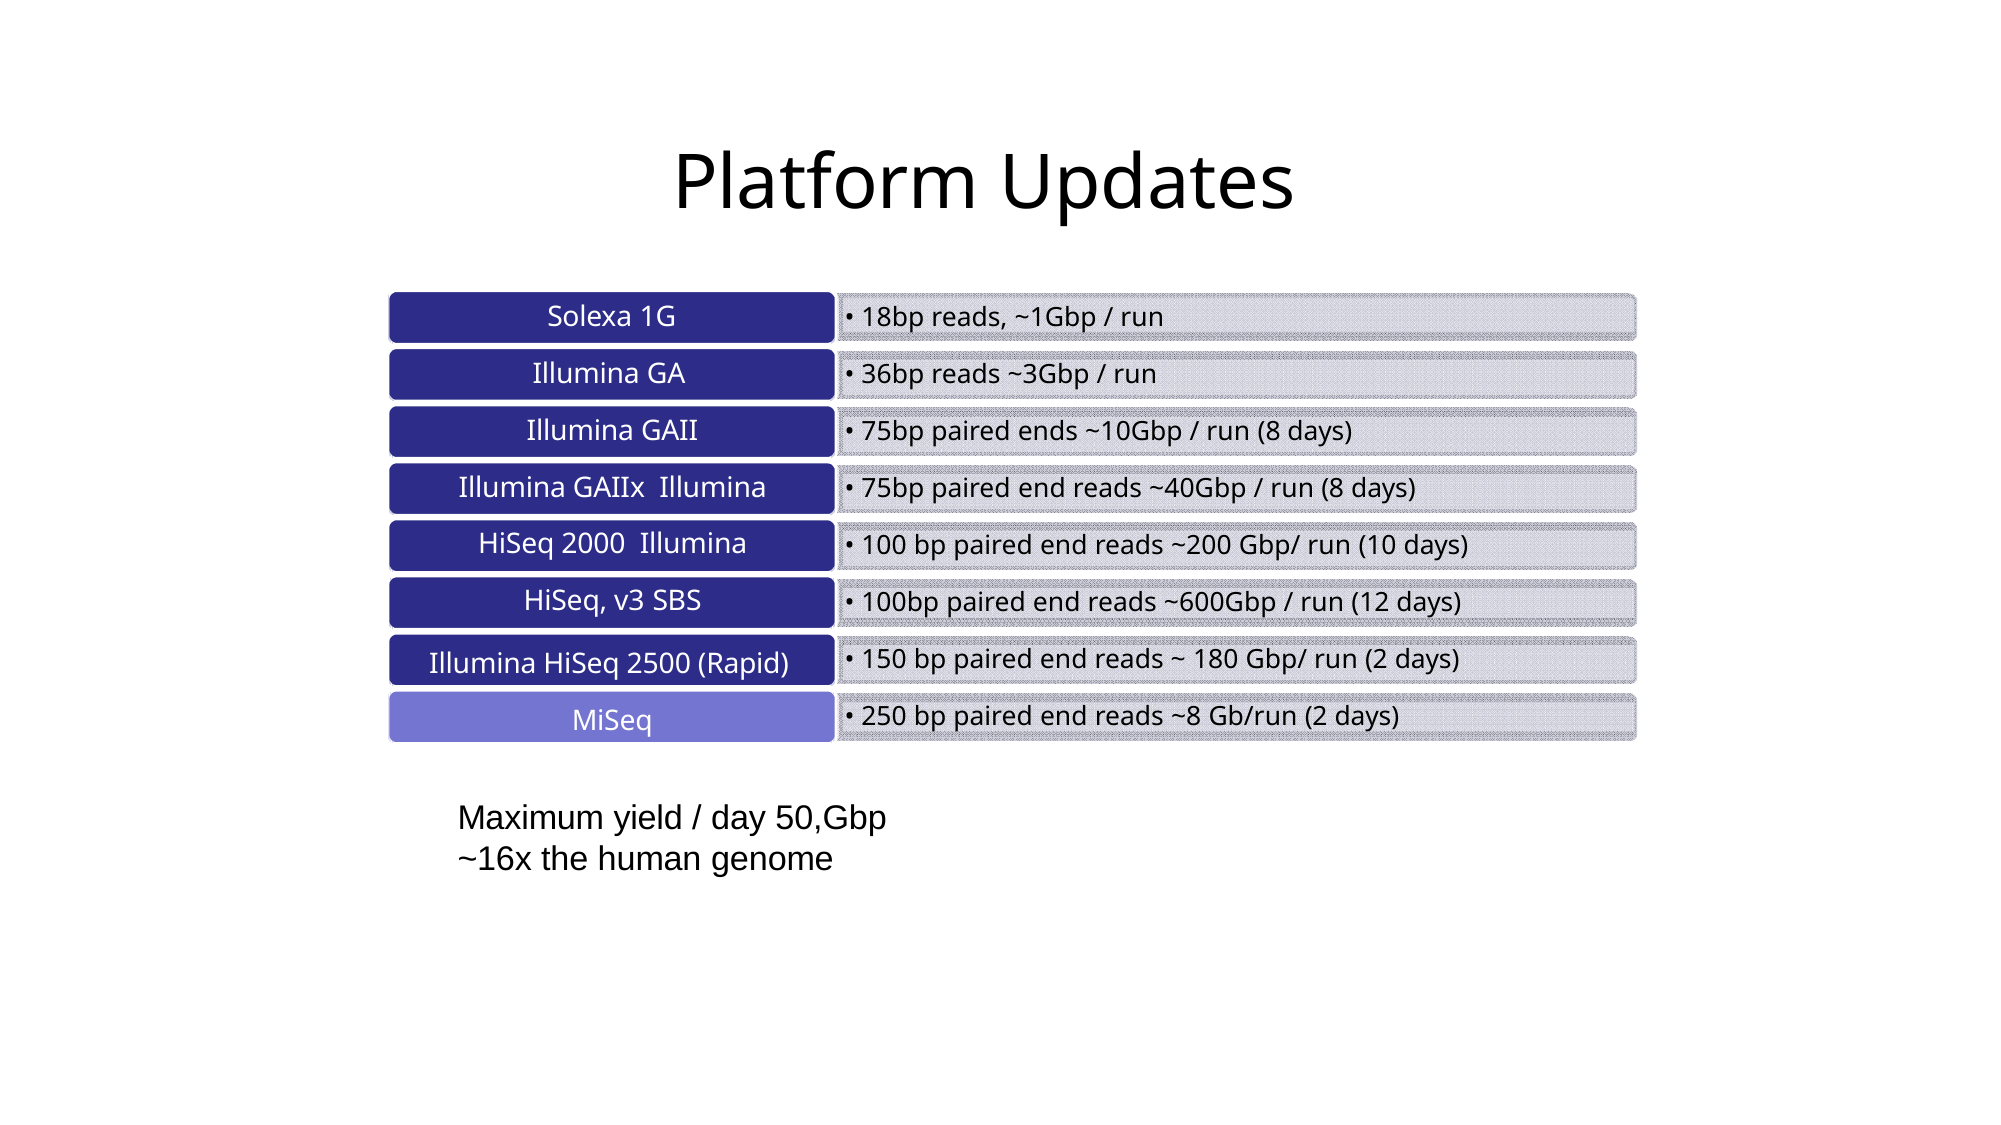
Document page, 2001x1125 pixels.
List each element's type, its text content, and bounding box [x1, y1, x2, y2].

title Platform Updates [670, 82, 1330, 273]
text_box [385, 288, 1638, 741]
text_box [385, 687, 839, 747]
text_box Maximum yield / day 50,Gbp ~16x the human genome [455, 793, 891, 877]
